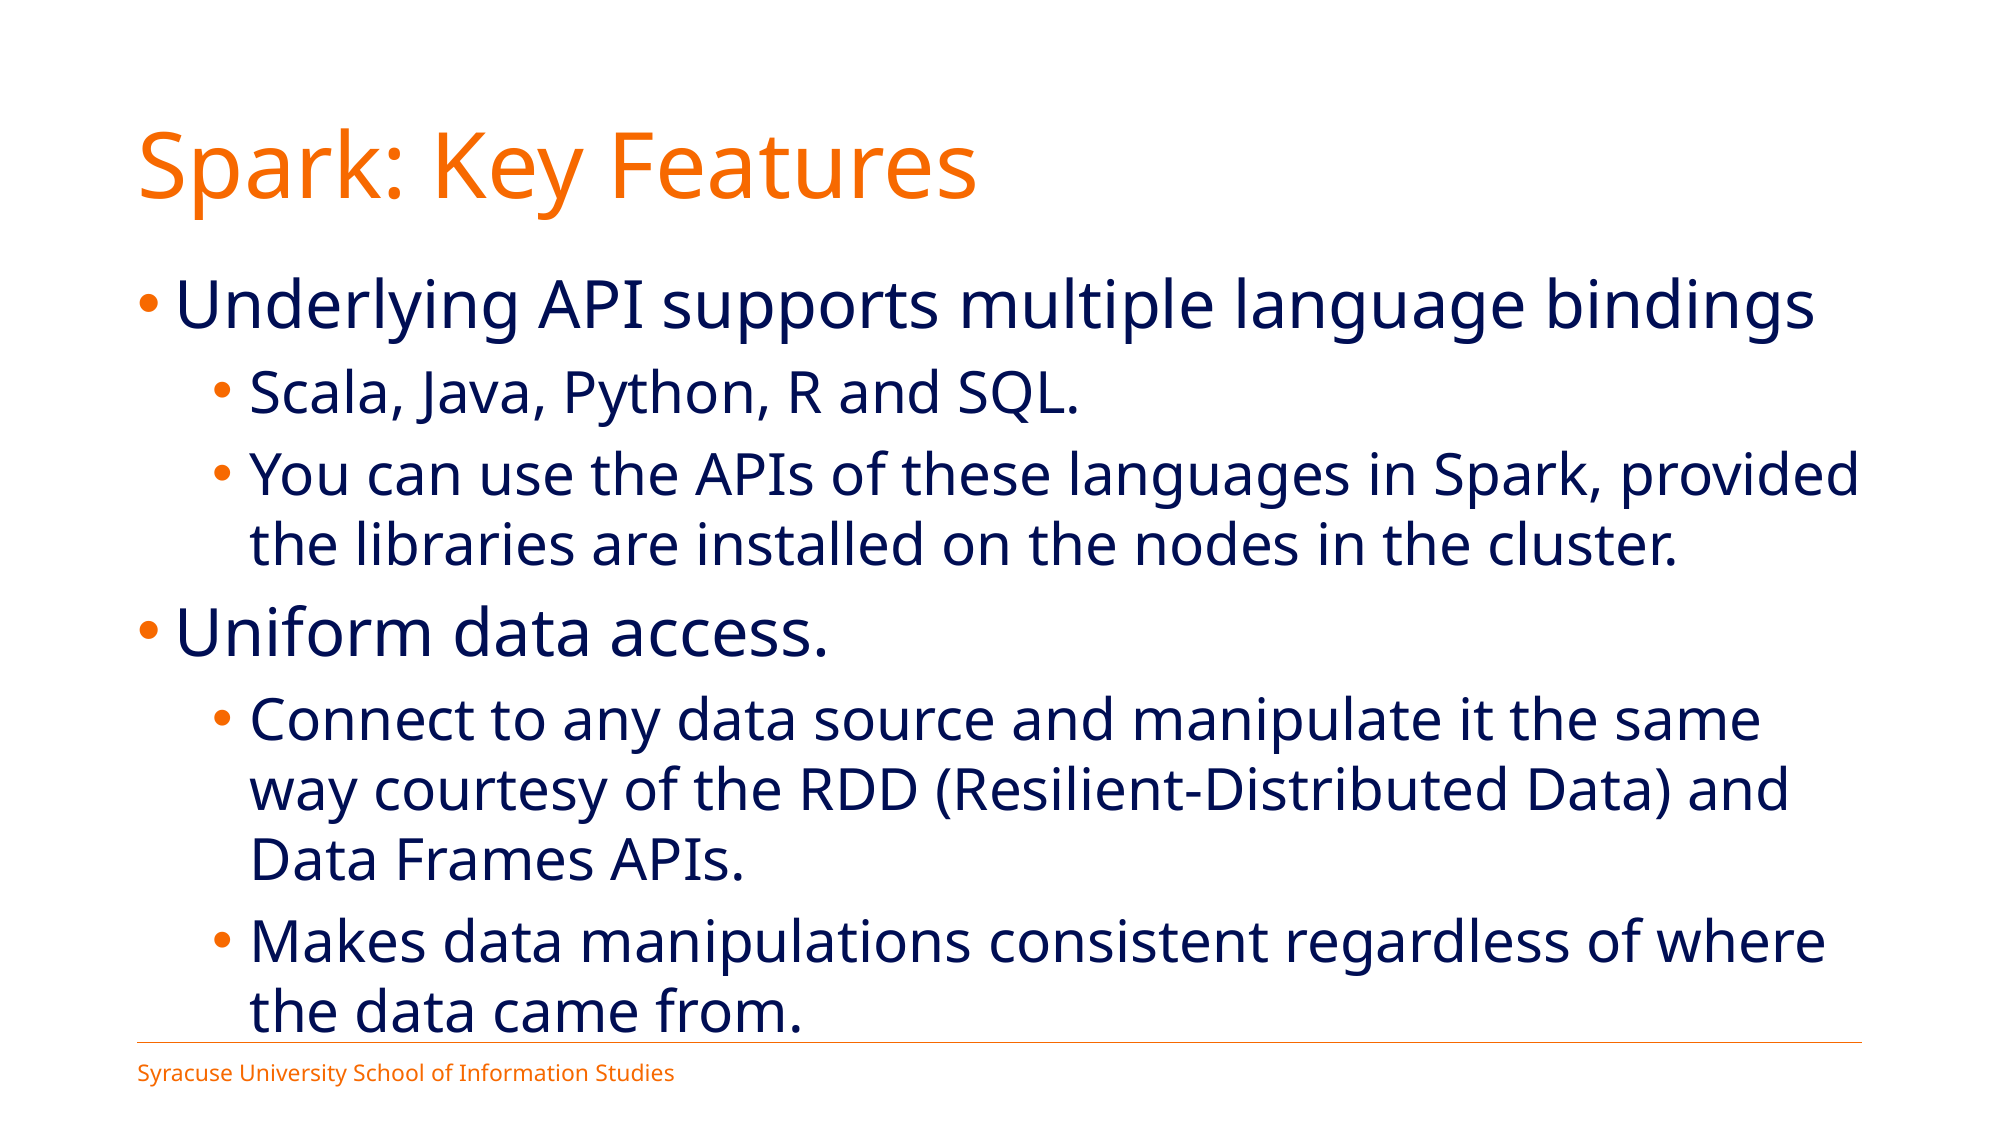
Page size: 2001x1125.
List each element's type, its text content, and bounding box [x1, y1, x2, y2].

list Underlying API supports multiple language bindings Scala, Java, Python, R and SQL. You can use the APIs of these languages in Spark, provided the libraries are installed on the nodes in the cluster. Uniform data access. Connect to any data source and manipulate it the same way courtesy of the RDD (Resilient-Distributed Data) and Data Frames APIs. Makes data manipulations consistent regardless of where the data came from. [137, 254, 1863, 1014]
title Spark: Key Features [137, 59, 1863, 254]
